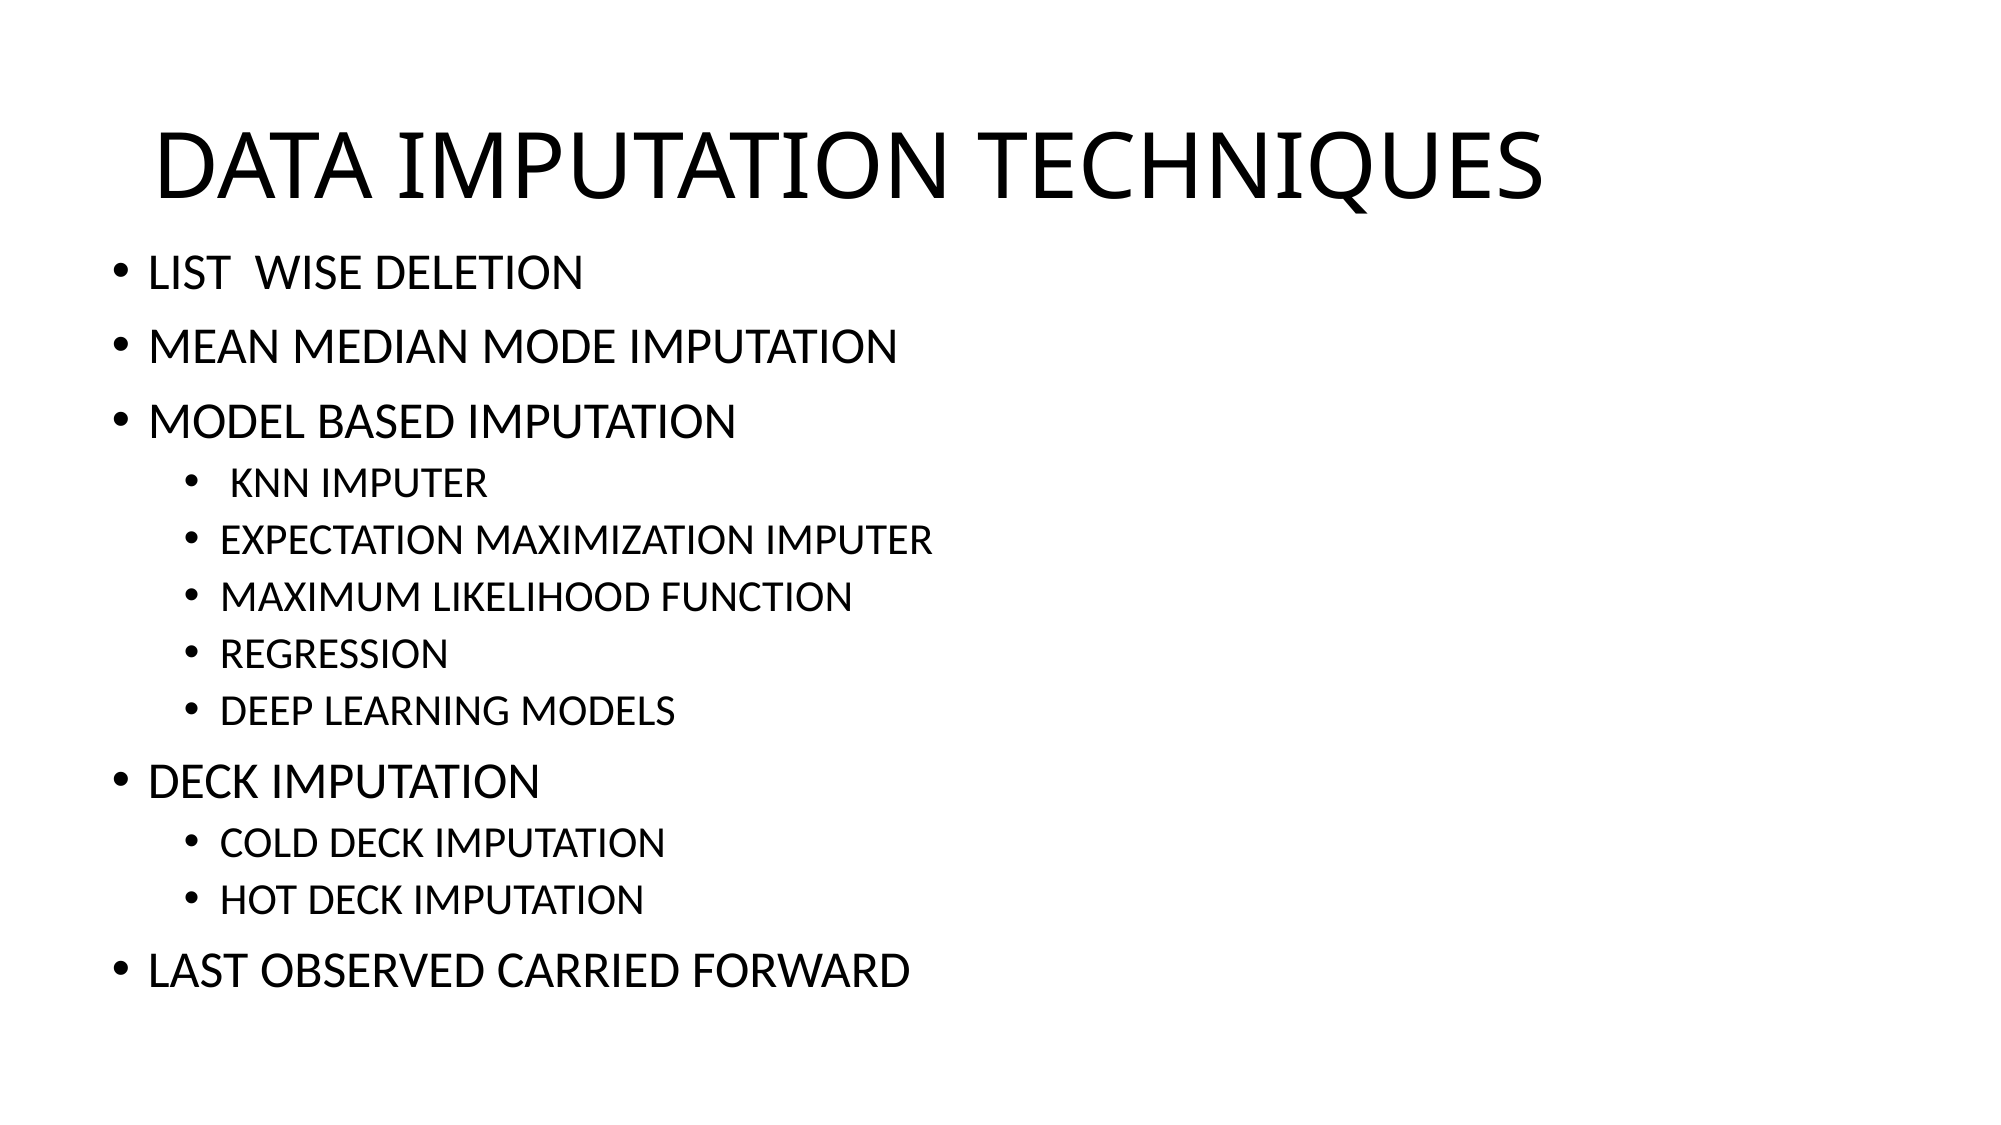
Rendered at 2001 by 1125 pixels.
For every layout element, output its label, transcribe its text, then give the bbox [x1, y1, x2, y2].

title DATA IMPUTATION TECHNIQUES [137, 59, 1863, 237]
list LIST WISE DELETION MEAN MEDIAN MODE IMPUTATION MODEL BASED IMPUTATION KNN IMPUTER EXPECTATION MAXIMIZATION IMPUTER MAXIMUM LIKELIHOOD FUNCTION REGRESSION DEEP LEARNING MODELS DECK IMPUTATION COLD DECK IMPUTATION HOT DECK IMPUTATION LAST OBSERVED CARRIED FORWARD [96, 237, 1942, 1014]
